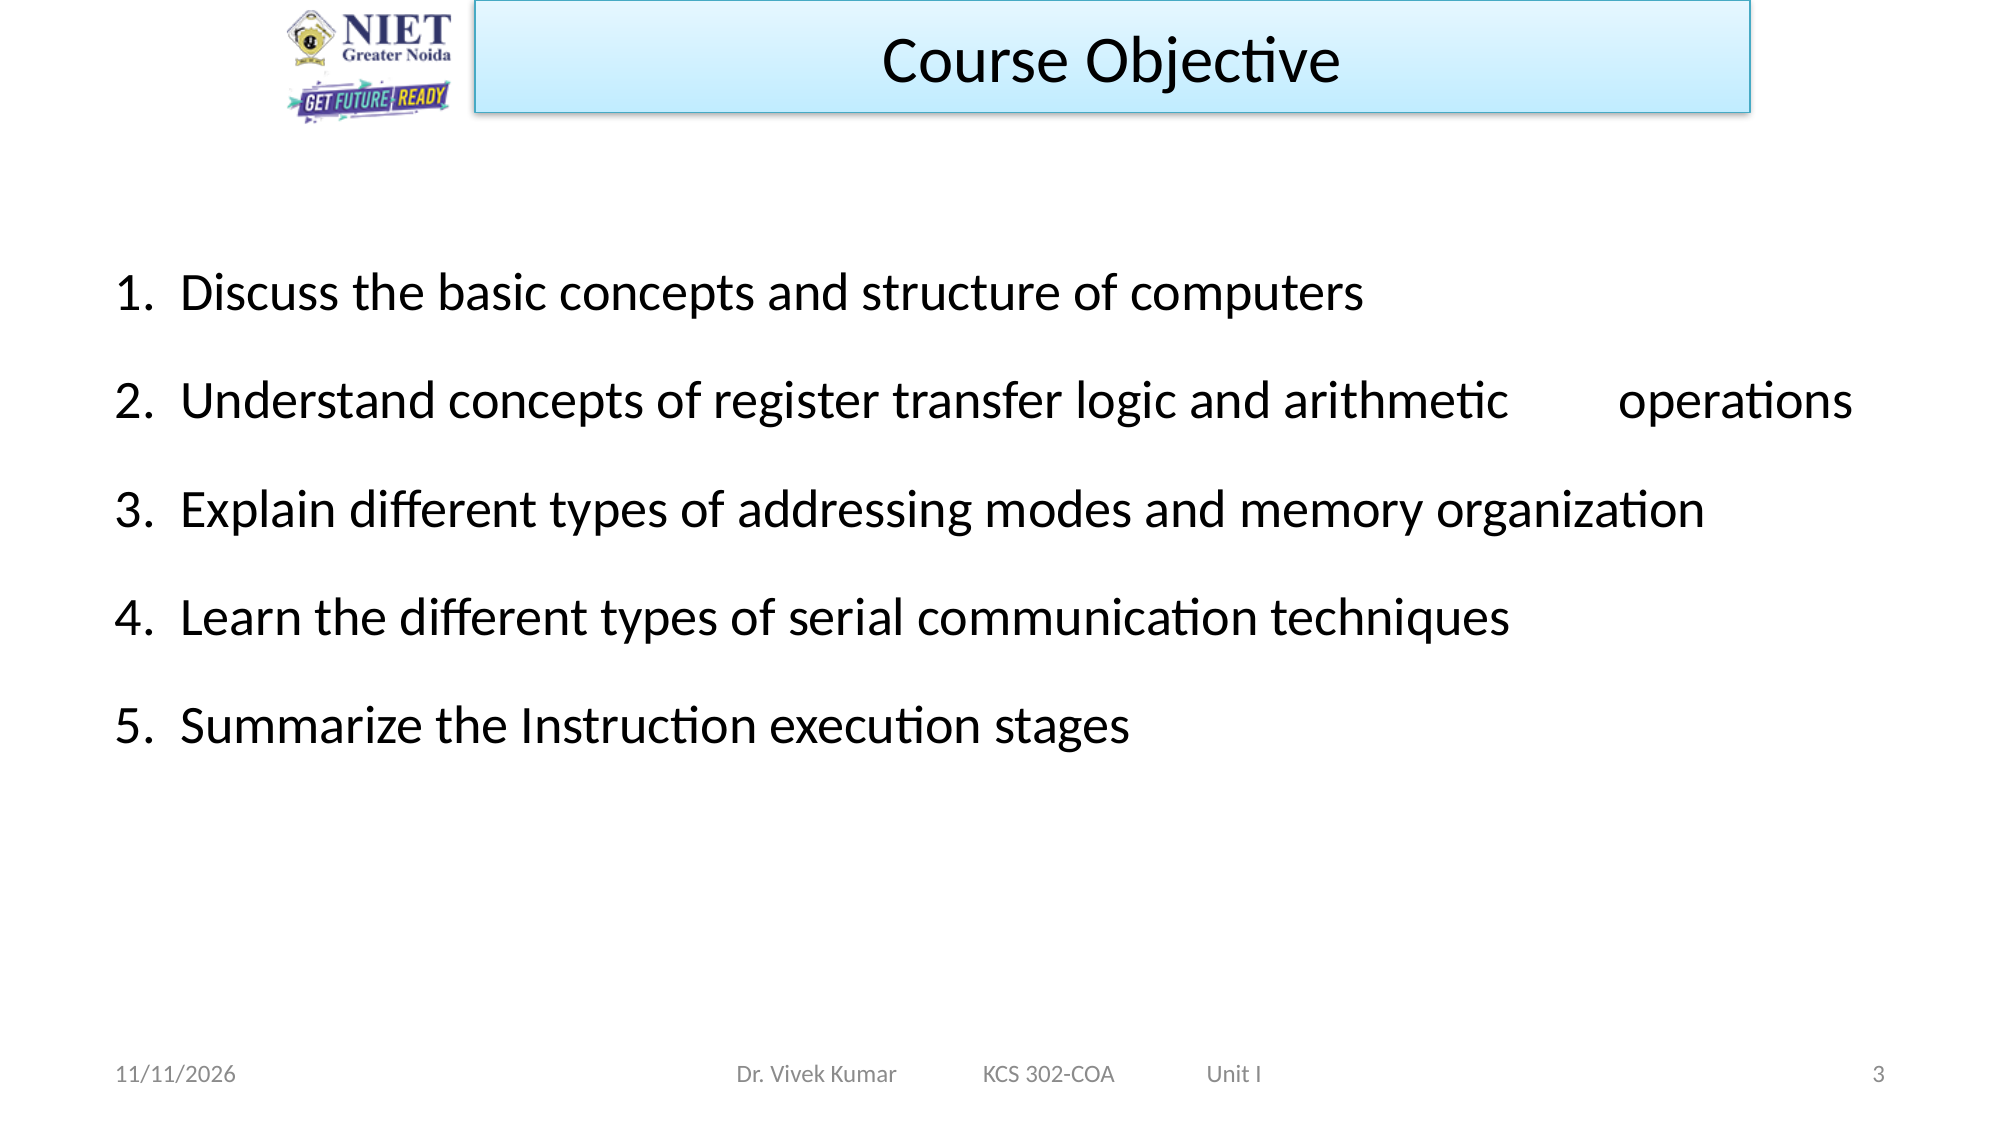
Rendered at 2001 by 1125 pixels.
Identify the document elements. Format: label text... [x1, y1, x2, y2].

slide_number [99, 1042, 567, 1103]
footer Dr. Vivek Kumar KCS 302-COA Unit I [683, 1042, 1317, 1103]
text_box Course Objective [488, 0, 1751, 113]
picture [249, 0, 488, 135]
list 1. Discuss the basic concepts and structure of computers 2. Understand concepts of register transfer logic and arithmetic operations 3. Explain different types of addressing modes and memory organization 4. Learn the different types of serial communication techniques 5. Summarize the Instruction execution stages [99, 216, 1900, 970]
slide_number 3 [1433, 1042, 1900, 1103]
